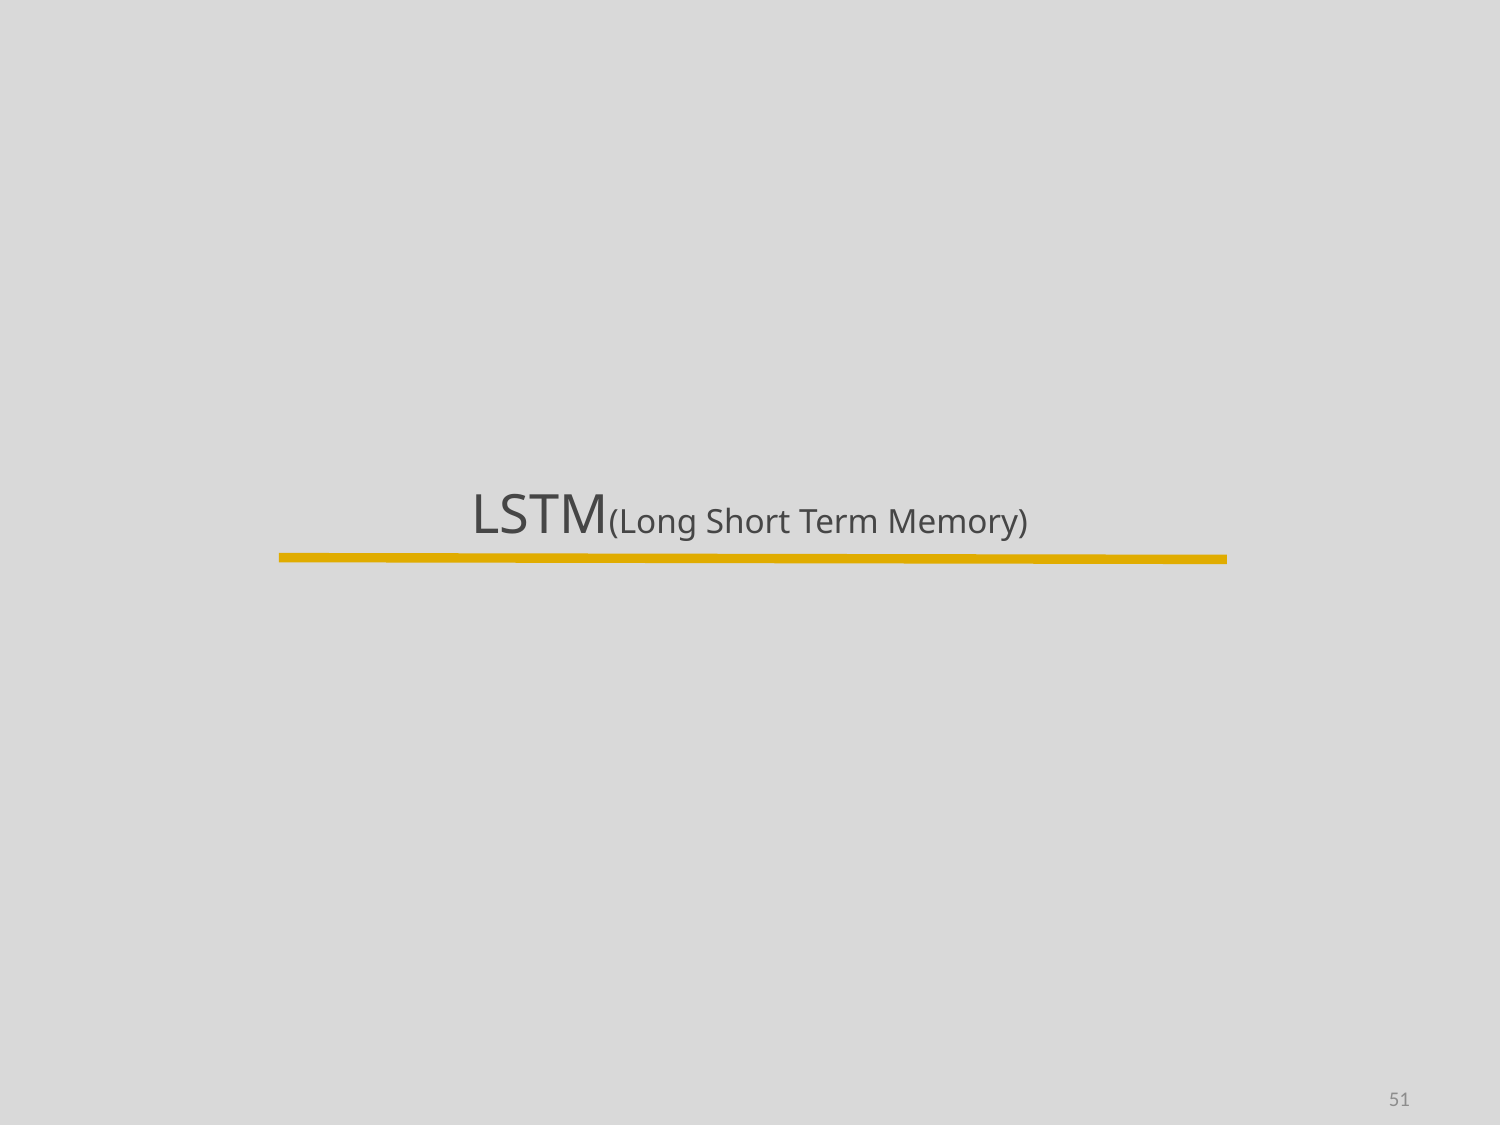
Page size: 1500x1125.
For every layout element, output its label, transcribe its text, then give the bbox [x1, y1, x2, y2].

slide_number 51 [1074, 1074, 1425, 1123]
title LSTM(Long Short Term Memory) [87, 420, 1413, 553]
